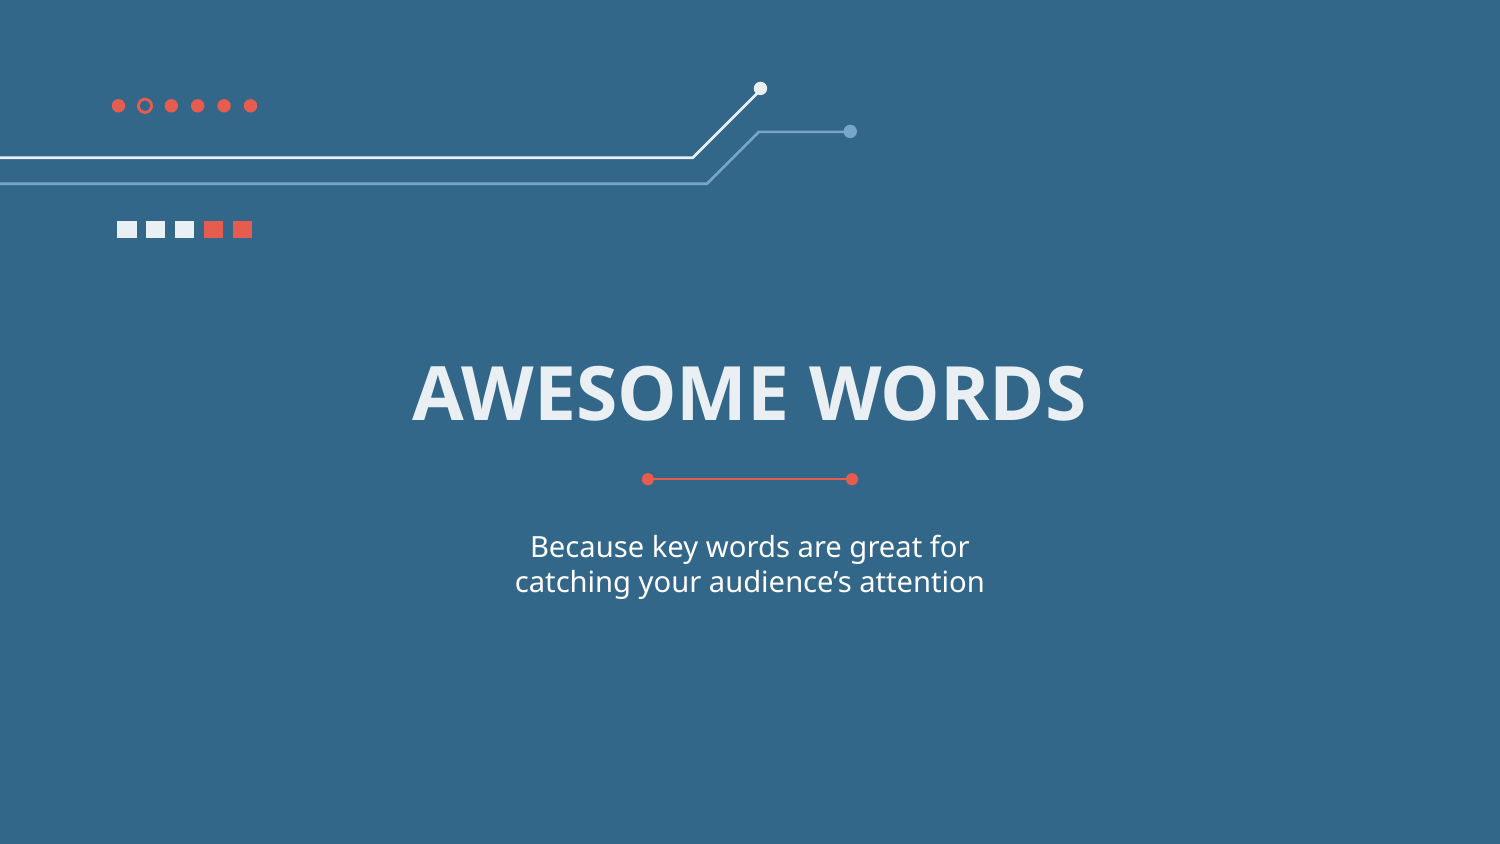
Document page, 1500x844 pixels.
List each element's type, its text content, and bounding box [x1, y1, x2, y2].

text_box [116, 221, 253, 238]
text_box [0, 81, 768, 123]
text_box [0, 124, 858, 186]
title AWESOME WORDS [188, 344, 1312, 437]
subtitle Because key words are great for catching your audience’s attention [473, 513, 1027, 622]
